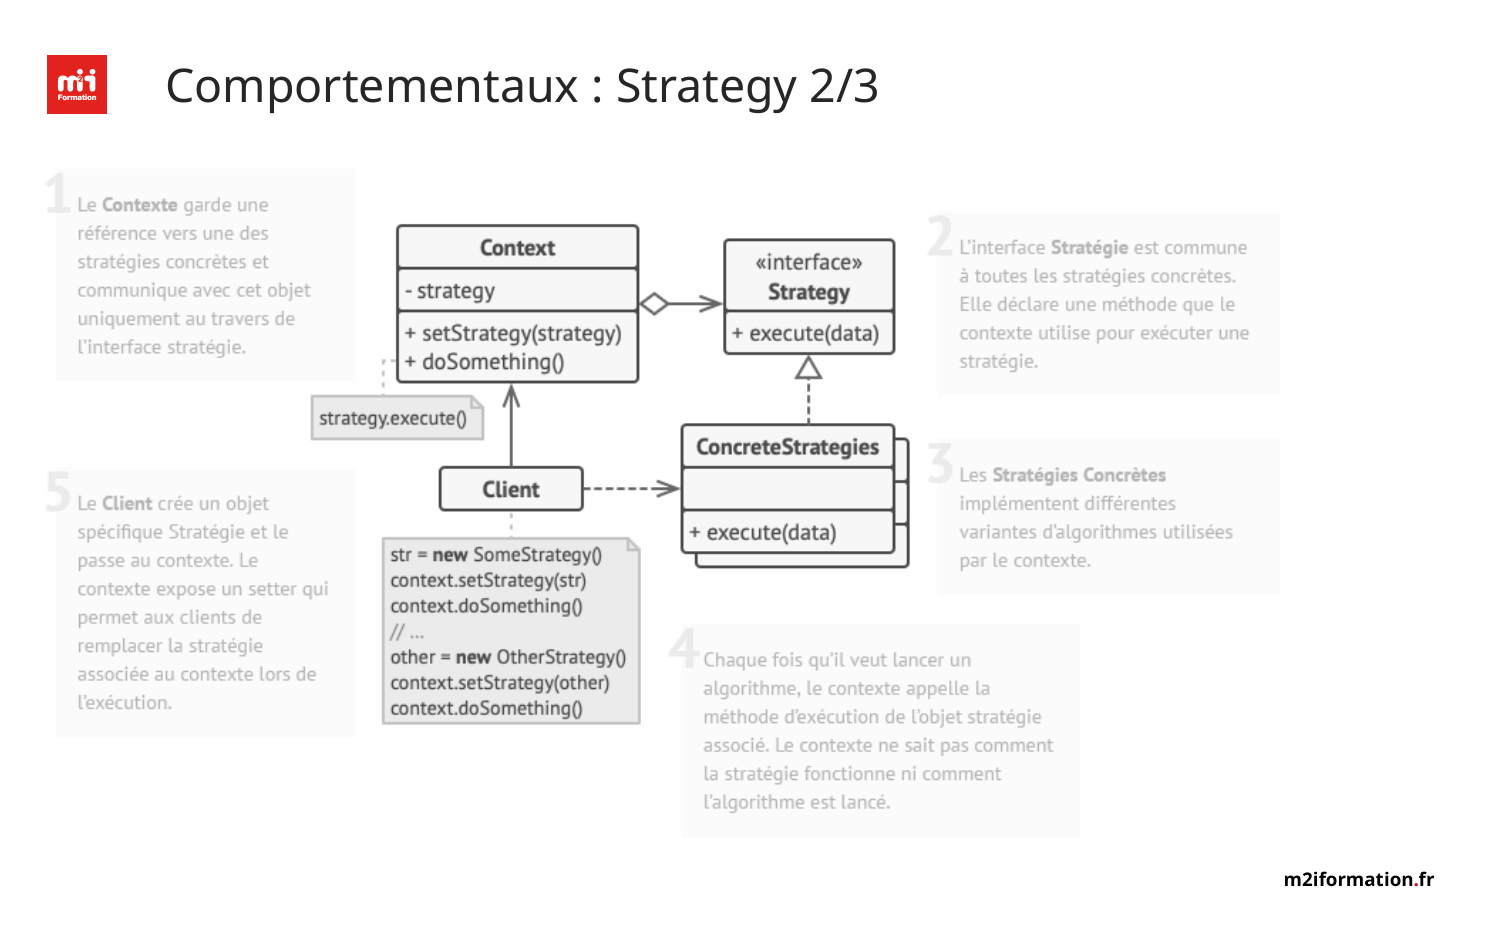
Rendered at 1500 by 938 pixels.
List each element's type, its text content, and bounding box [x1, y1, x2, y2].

picture [47, 55, 107, 114]
picture [25, 148, 1284, 843]
title Comportementaux : Strategy 2/3 [150, 45, 1451, 124]
